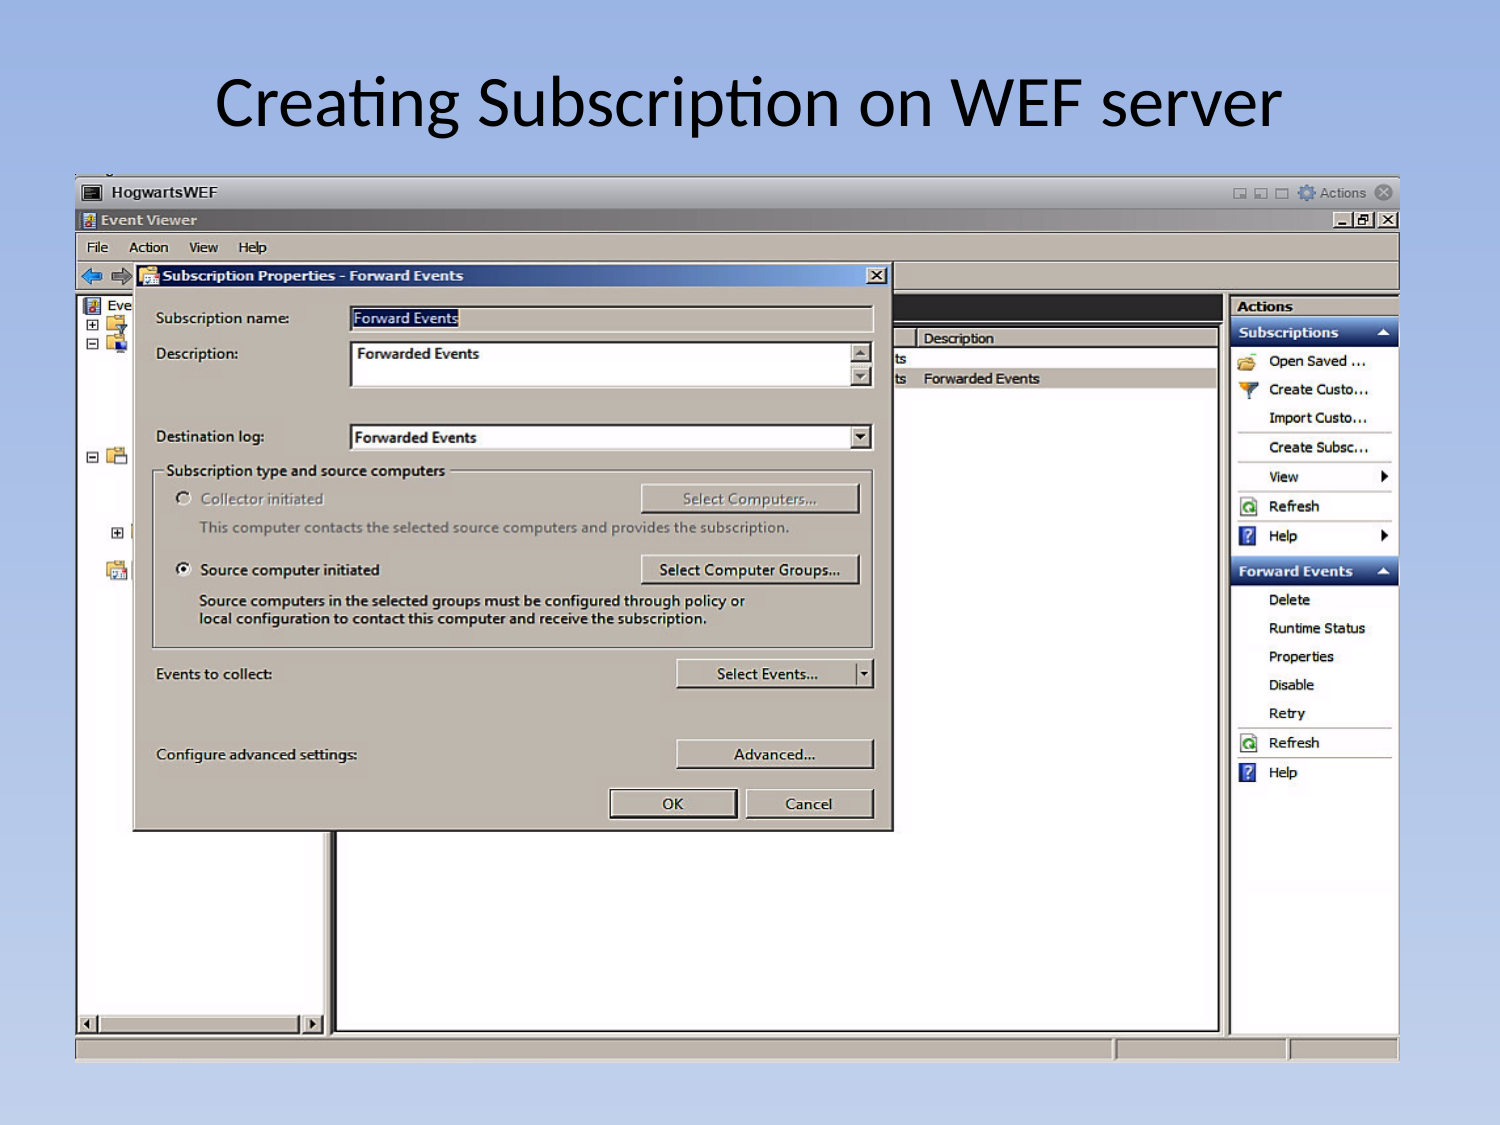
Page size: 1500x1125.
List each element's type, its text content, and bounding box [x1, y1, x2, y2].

title Creating Subscription on WEF server [75, 45, 1425, 149]
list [74, 174, 1401, 1063]
